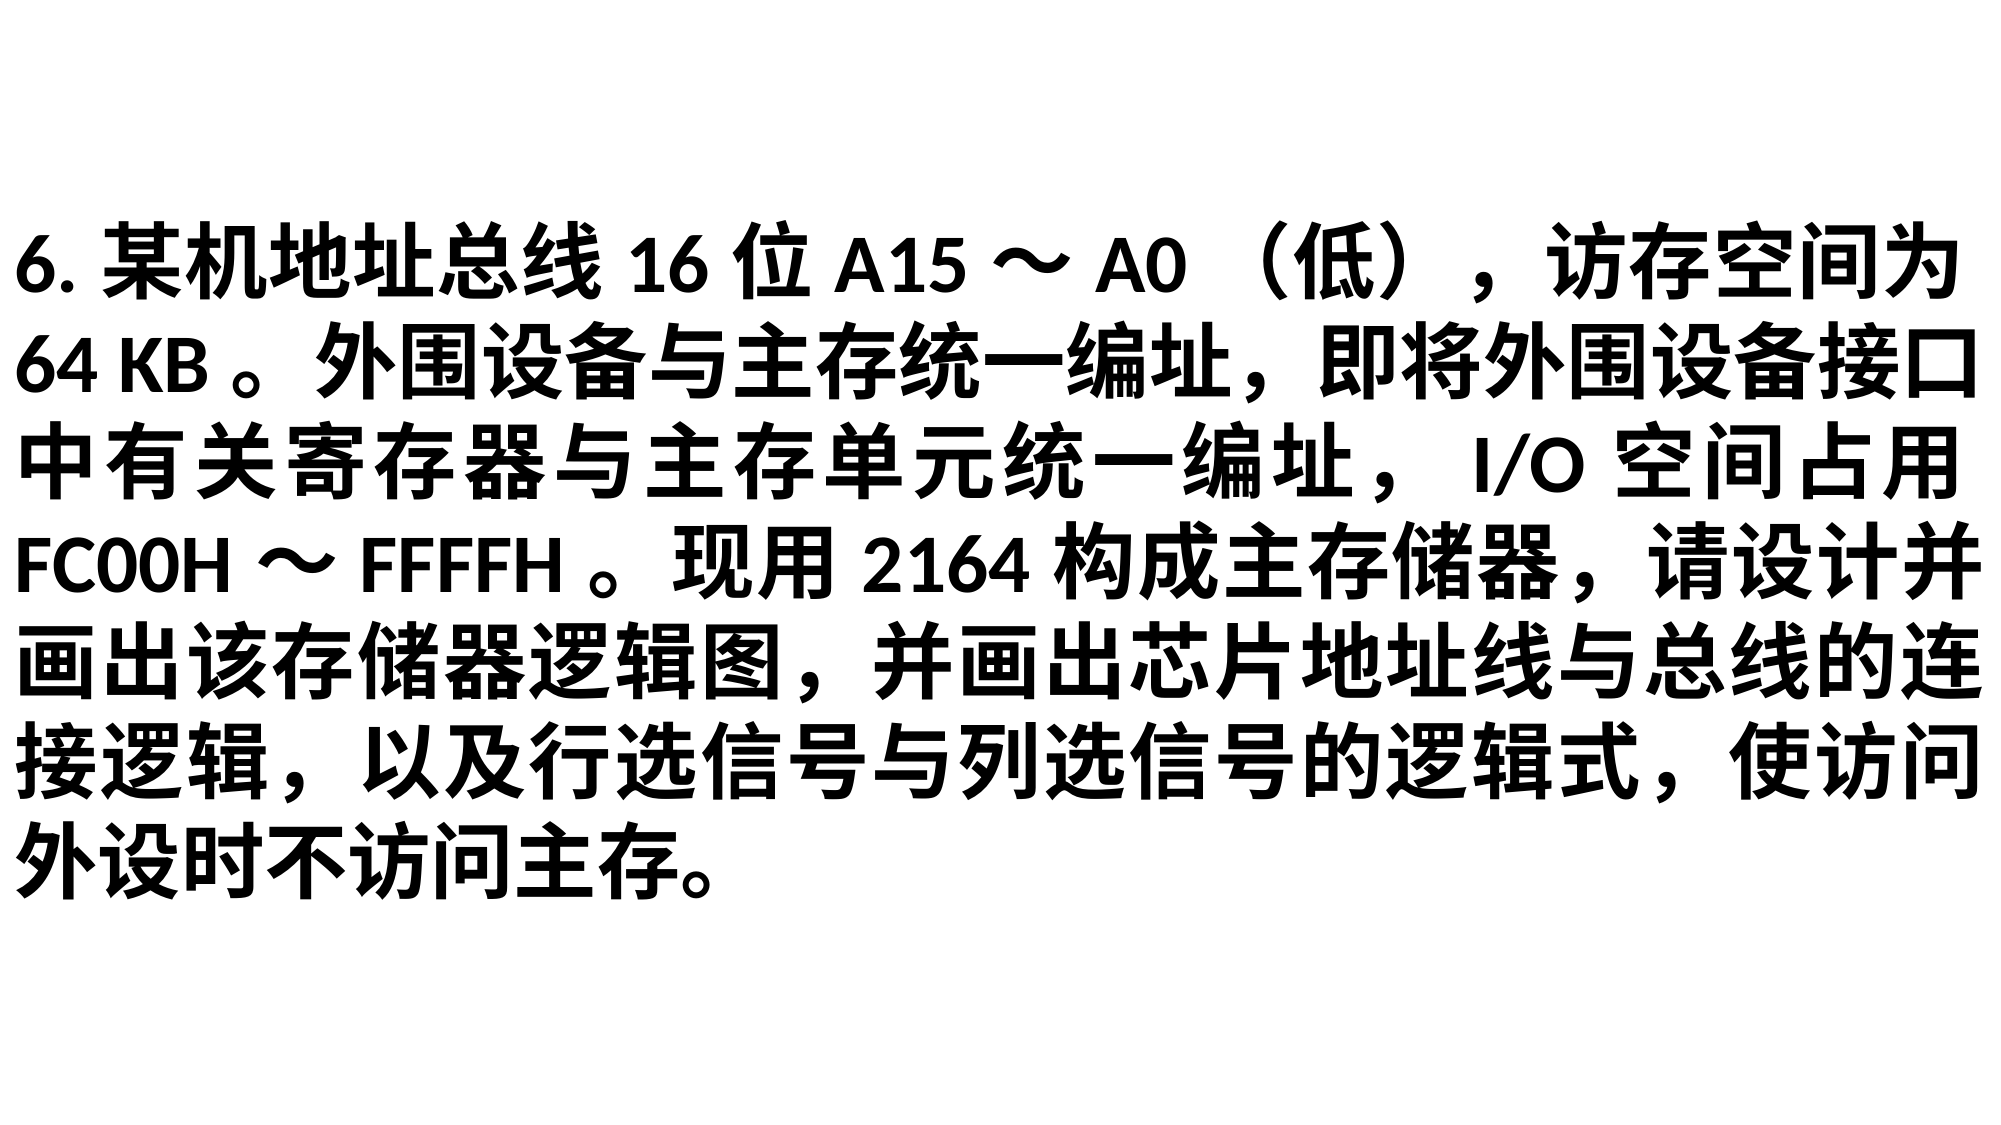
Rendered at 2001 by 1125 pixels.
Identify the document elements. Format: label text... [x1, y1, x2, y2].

text_box 6.某机地址总线16位A15～A0（低），访存空间为64 KB。外围设备与主存统一编址，即将外围设备接口中有关寄存器与主存单元统一编址，I/O空间占用FC00H～FFFFH。现用2164构成主存储器，请设计并画出该存储器逻辑图，并画出芯片地址线与总线的连接逻辑，以及行选信号与列选信号的逻辑式，使访问外设时不访问主存。 [0, 201, 2000, 917]
